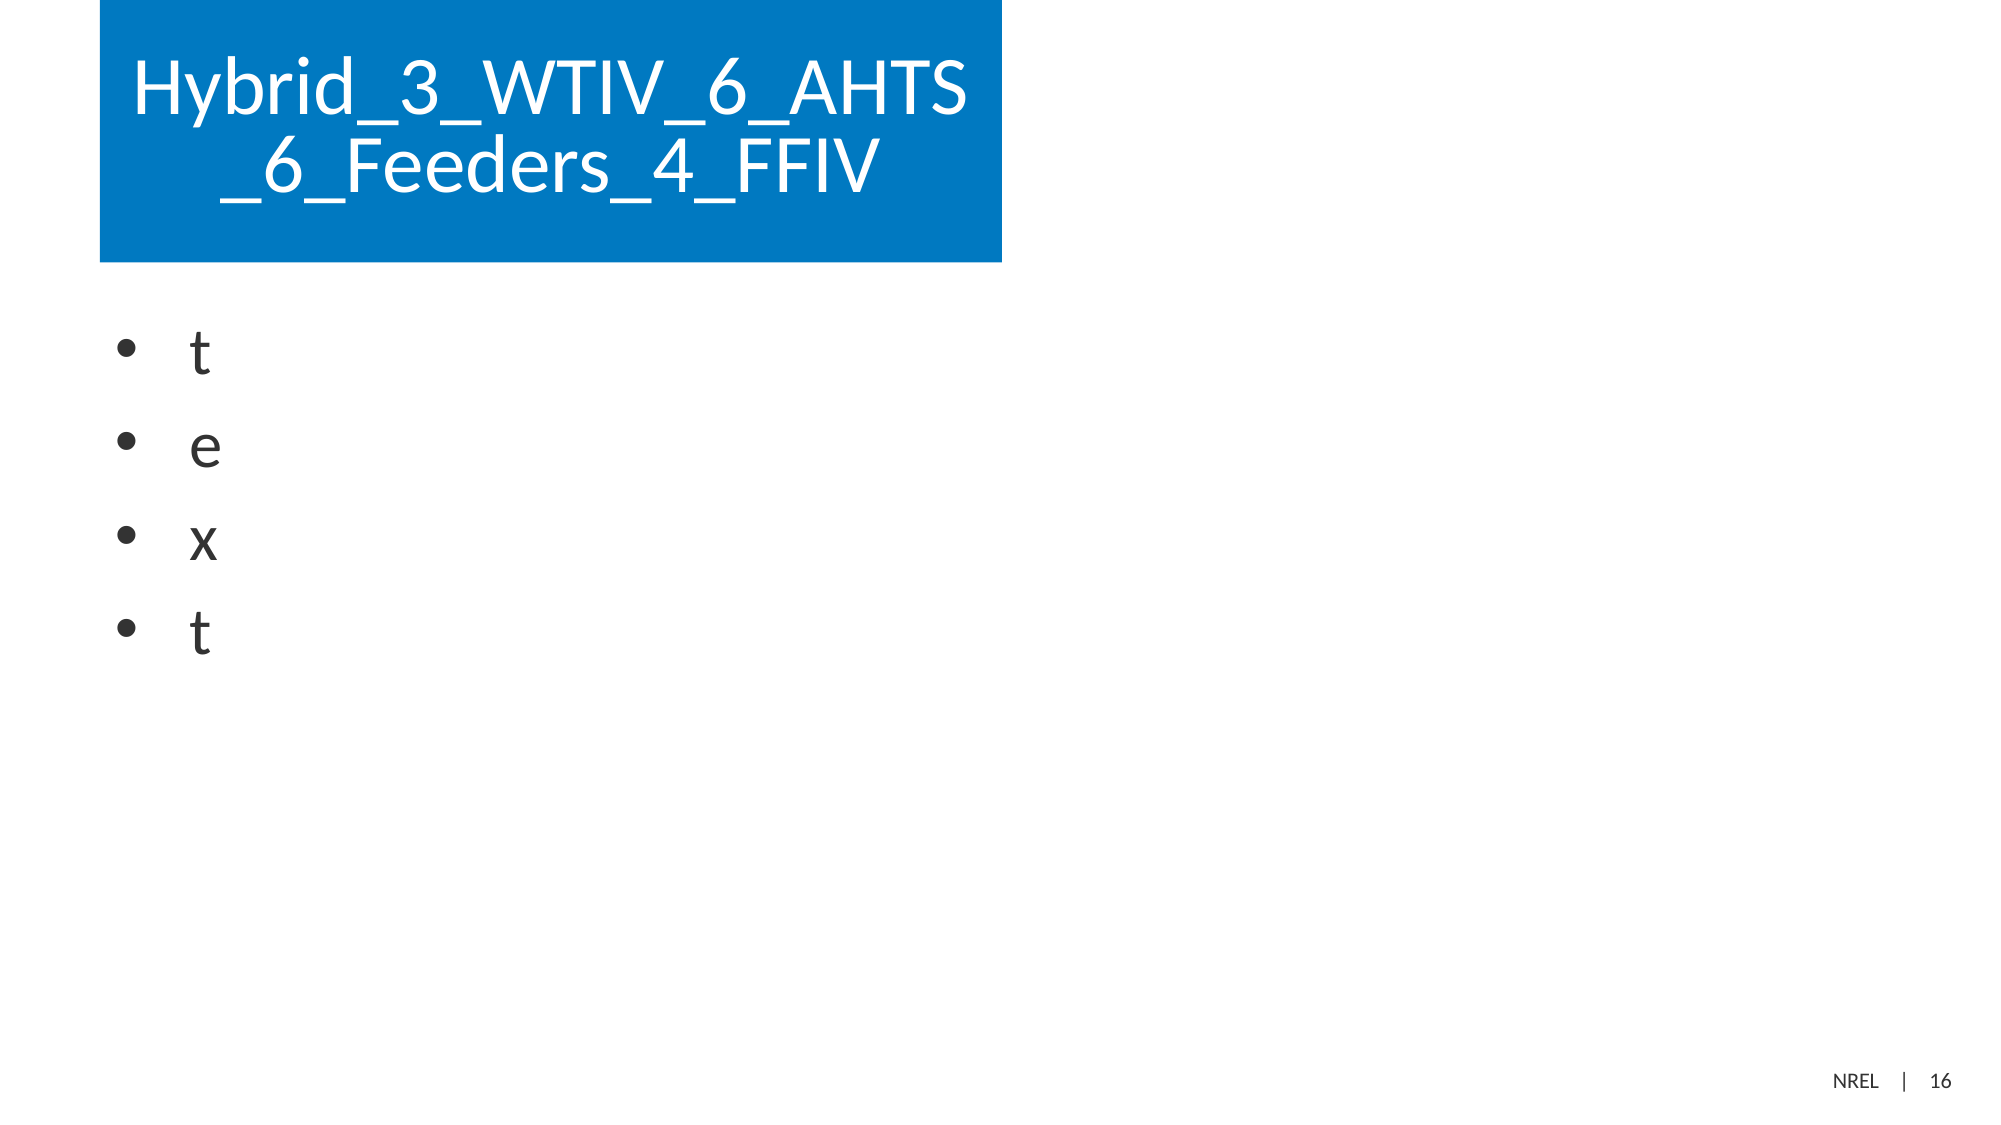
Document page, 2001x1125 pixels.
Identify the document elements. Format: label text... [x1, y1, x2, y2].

list t e x t [99, 299, 1876, 1039]
title Hybrid_3_WTIV_6_AHTS_6_Feeders_4_FFIV [99, 0, 1002, 263]
